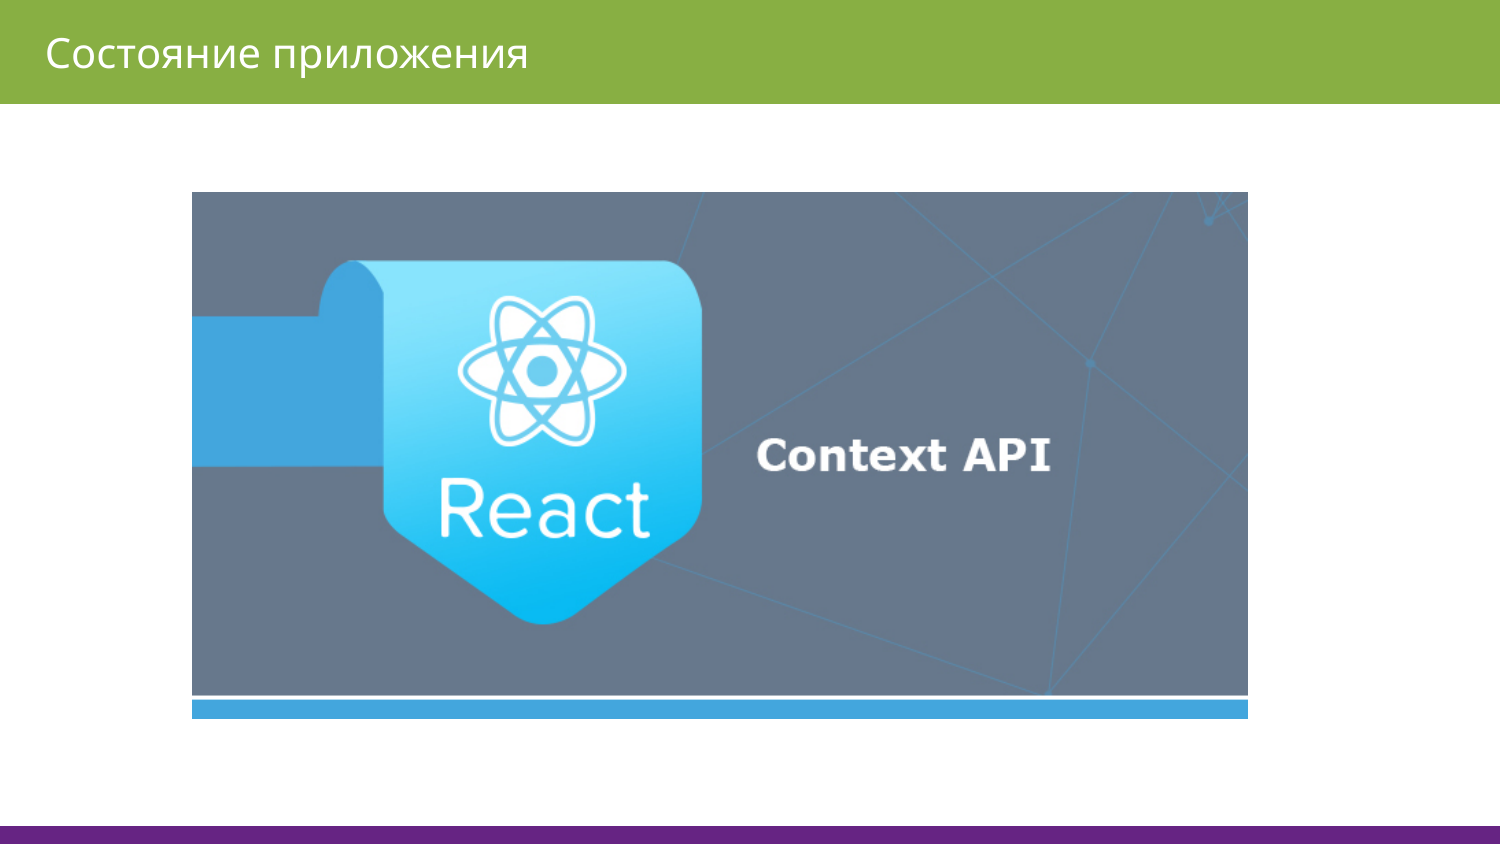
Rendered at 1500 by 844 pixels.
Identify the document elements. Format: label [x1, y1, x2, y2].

text_box [0, 0, 1500, 104]
text_box [0, 826, 1500, 844]
picture [192, 191, 1249, 719]
